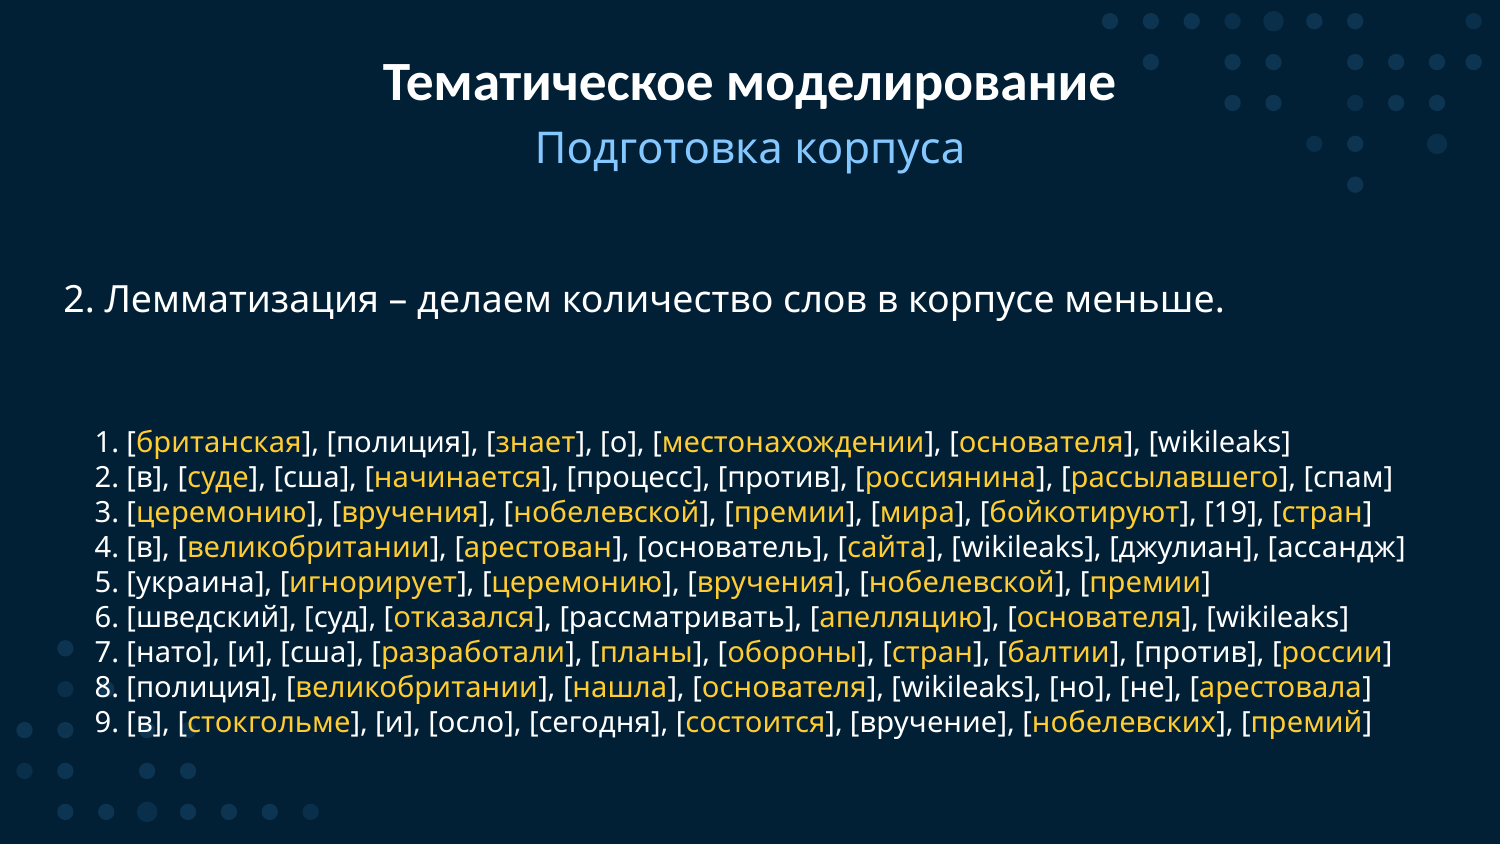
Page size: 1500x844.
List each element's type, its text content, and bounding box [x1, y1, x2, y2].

list Подготовка корпуса [103, 120, 1397, 196]
text_box 2. Лемматизация – делаем количество слов в корпусе меньше. [48, 267, 1241, 328]
title Тематическое моделирование [103, 44, 1397, 120]
text_box 1. [британская], [полиция], [знает], [о], [местонахождении], [основателя], [wikileaks] 2. [в], [суде], [сша], [начинается], [процесс], [против], [россиянина], [рассылавшего], [спам] 3. [церемонию], [вручения], [нобелевской], [премии], [мира], [бойкотируют], [19], [стран] 4. [в], [великобритании], [арестован], [основатель], [сайта], [wikileaks], [джулиан], [ассандж] 5. [украина], [игнорирует], [церемонию], [вручения], [нобелевской], [премии] 6. [шведский], [суд], [отказался], [рассматривать], [апелляцию], [основателя], [wikileaks] 7. [нато], [и], [сша], [разработали], [планы], [обороны], [стран], [балтии], [против], [россии] 8. [полиция], [великобритании], [нашла], [основателя], [wikileaks], [но], [не], [арестовала] 9. [в], [стокгольме], [и], [осло], [сегодня], [состоится], [вручение], [нобелевских], [премий] [79, 415, 1421, 746]
